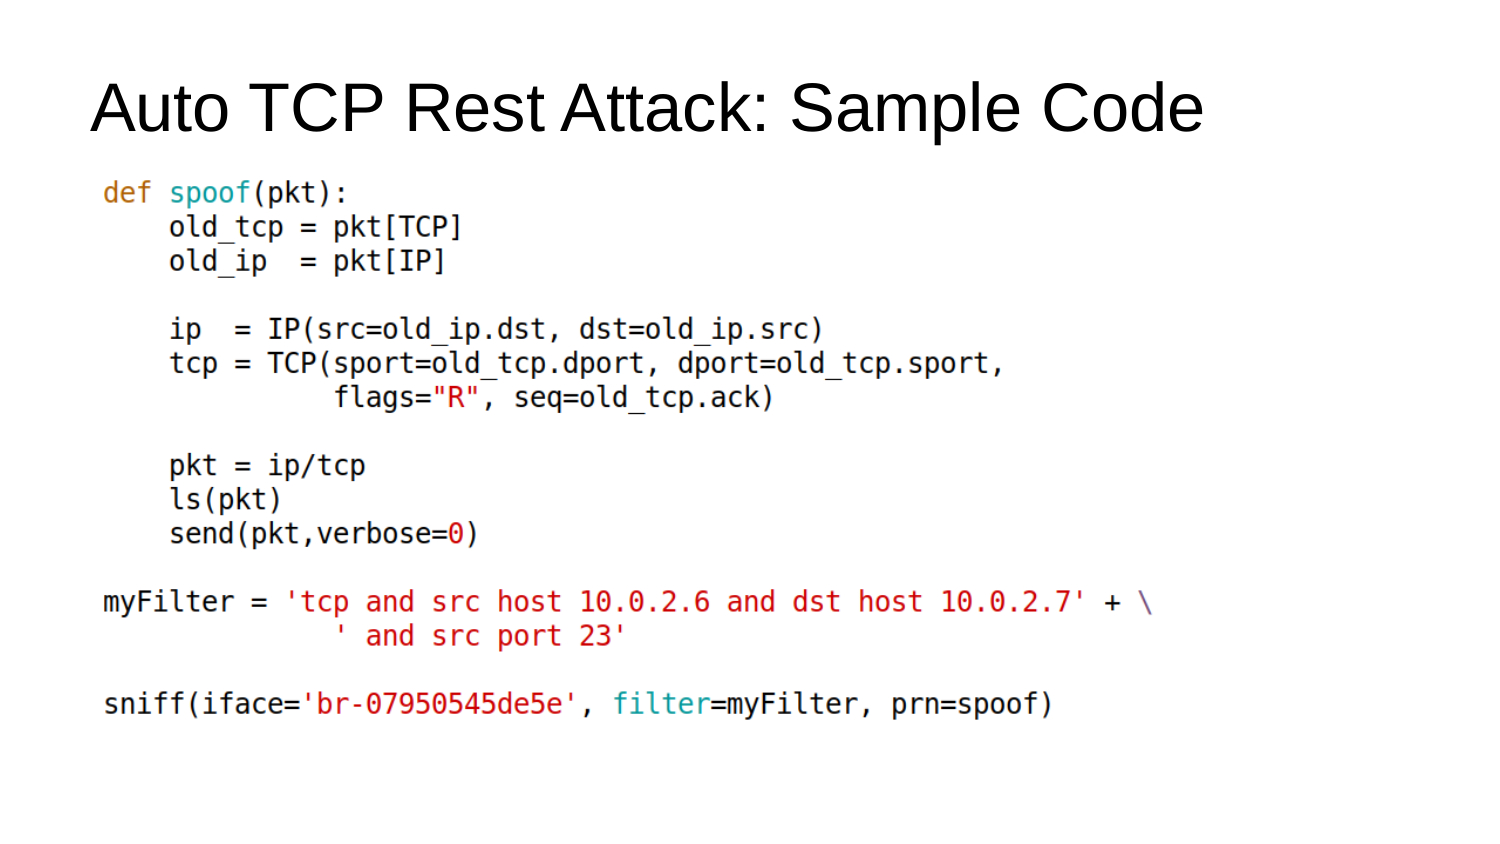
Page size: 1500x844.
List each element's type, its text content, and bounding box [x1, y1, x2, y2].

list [102, 178, 1179, 735]
title Auto TCP Rest Attack: Sample Code [75, 33, 1425, 175]
